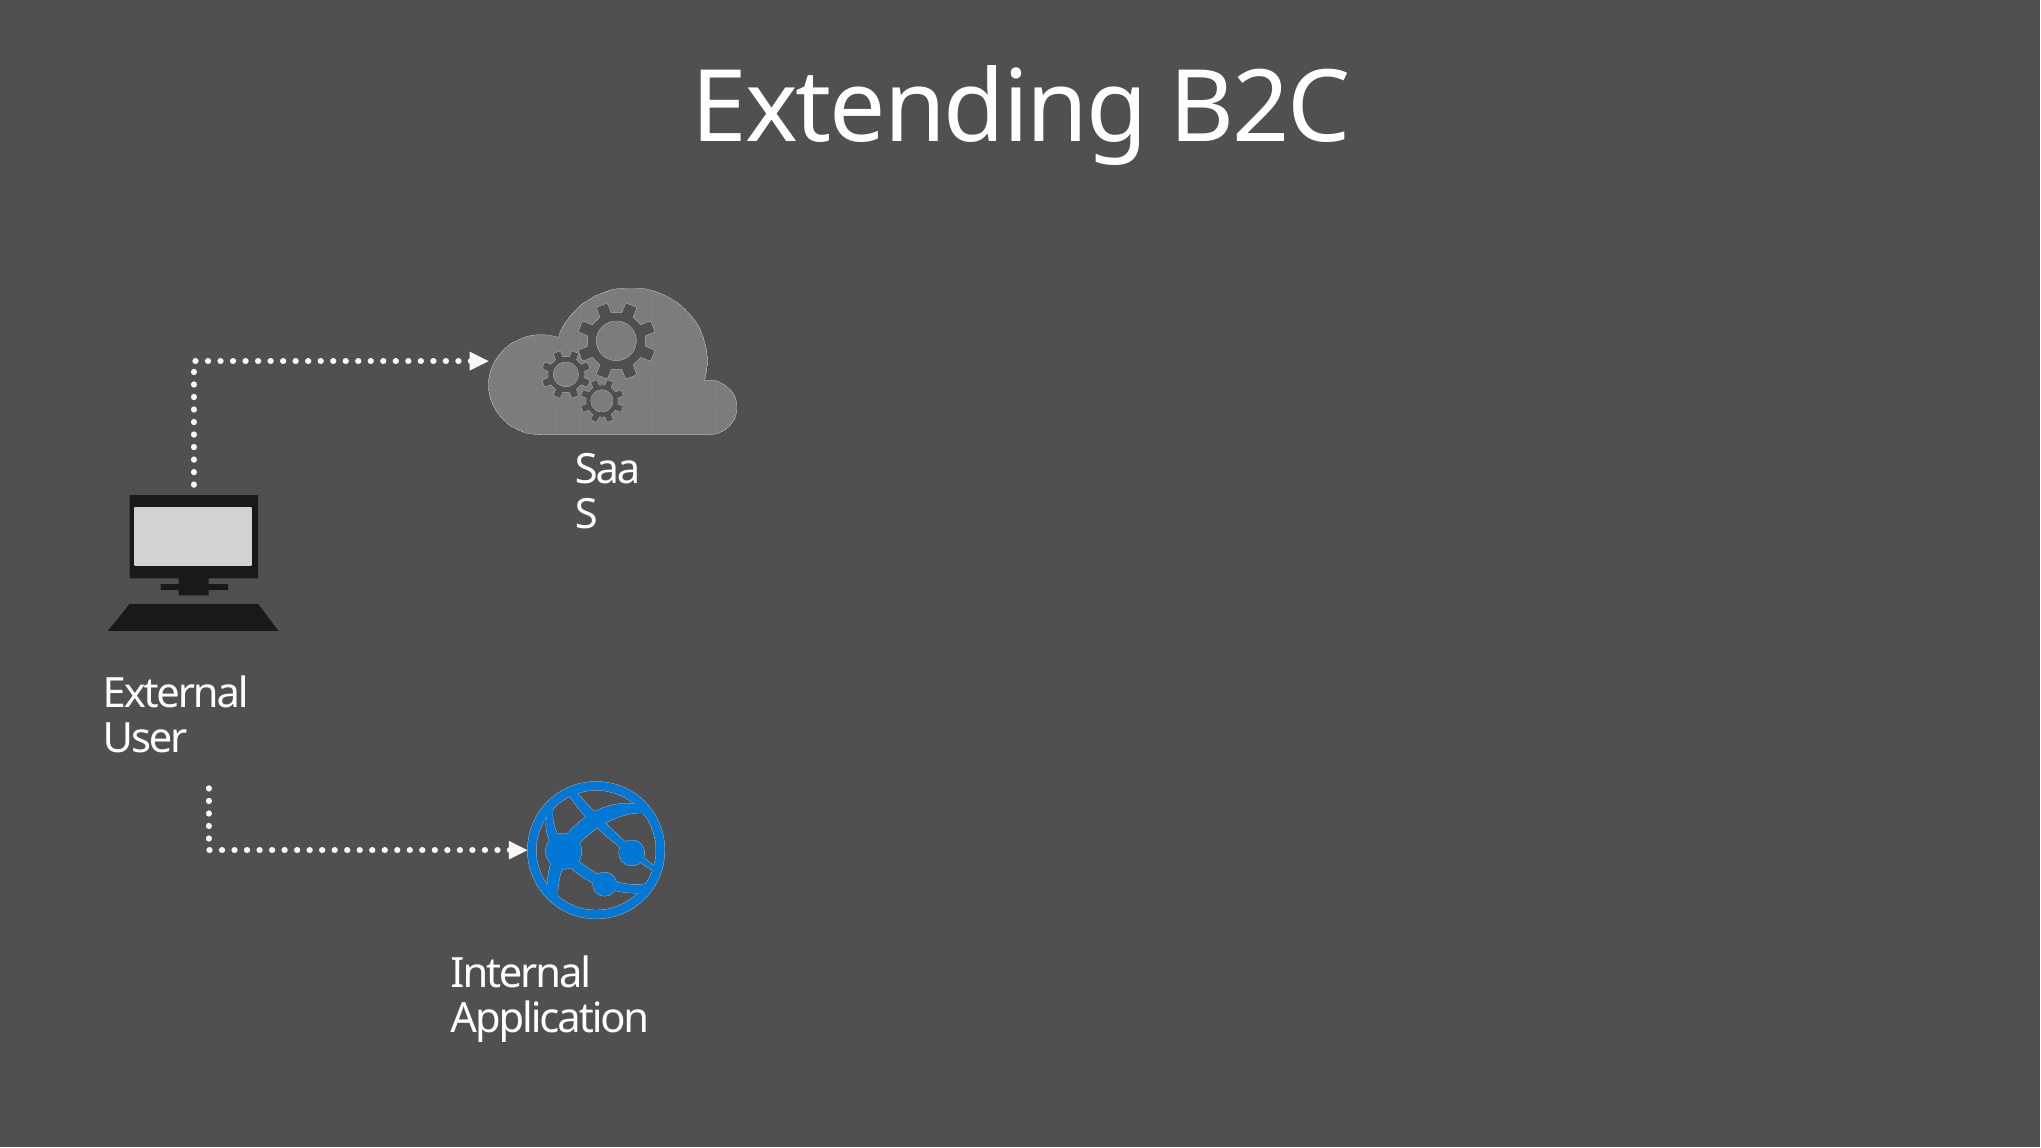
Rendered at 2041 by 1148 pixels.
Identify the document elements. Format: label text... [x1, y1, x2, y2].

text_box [208, 731, 528, 851]
text_box Internal Application [426, 936, 793, 1057]
text_box SaaS [550, 480, 684, 553]
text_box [107, 494, 279, 632]
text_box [193, 360, 489, 496]
text_box External User [78, 656, 339, 777]
title Extending B2C [2, 40, 2041, 180]
picture [527, 781, 665, 919]
picture [488, 242, 737, 480]
